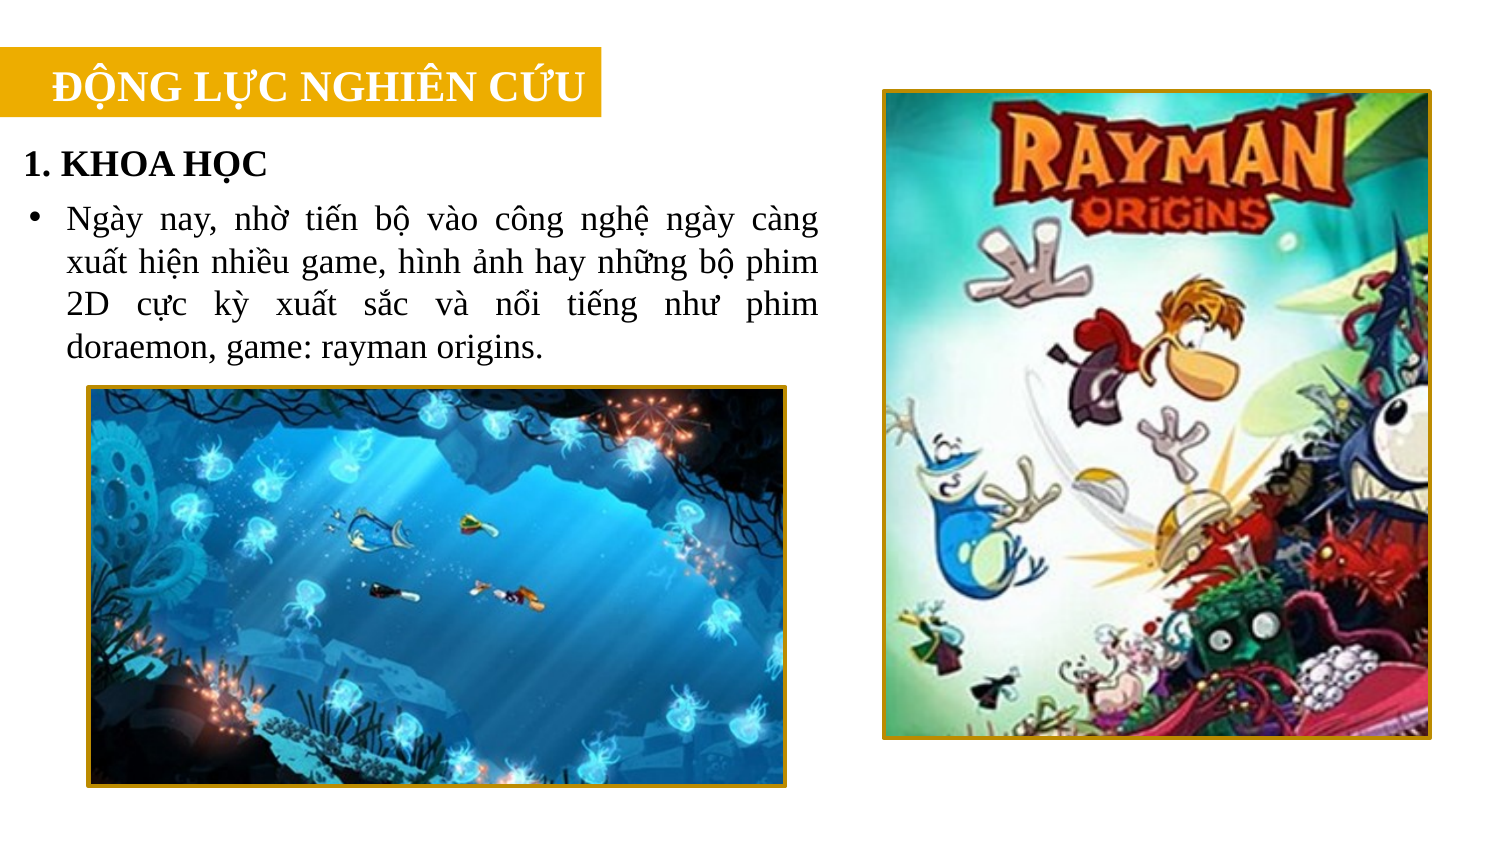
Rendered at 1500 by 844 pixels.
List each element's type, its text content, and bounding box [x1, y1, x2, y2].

text_box 1. KHOA HỌC [8, 129, 630, 191]
text_box [882, 89, 1432, 740]
text_box [0, 45, 604, 119]
text_box ĐỘNG LỰC NGHIÊN CỨU [36, 50, 602, 118]
text_box [86, 385, 787, 788]
text_box Ngày nay, nhờ tiến bộ vào công nghệ ngày càng xuất hiện nhiều game, hình ảnh hay những bộ phim 2D cực kỳ xuất sắc và nổi tiếng như phim doraemon, game: rayman origins. [17, 189, 831, 386]
